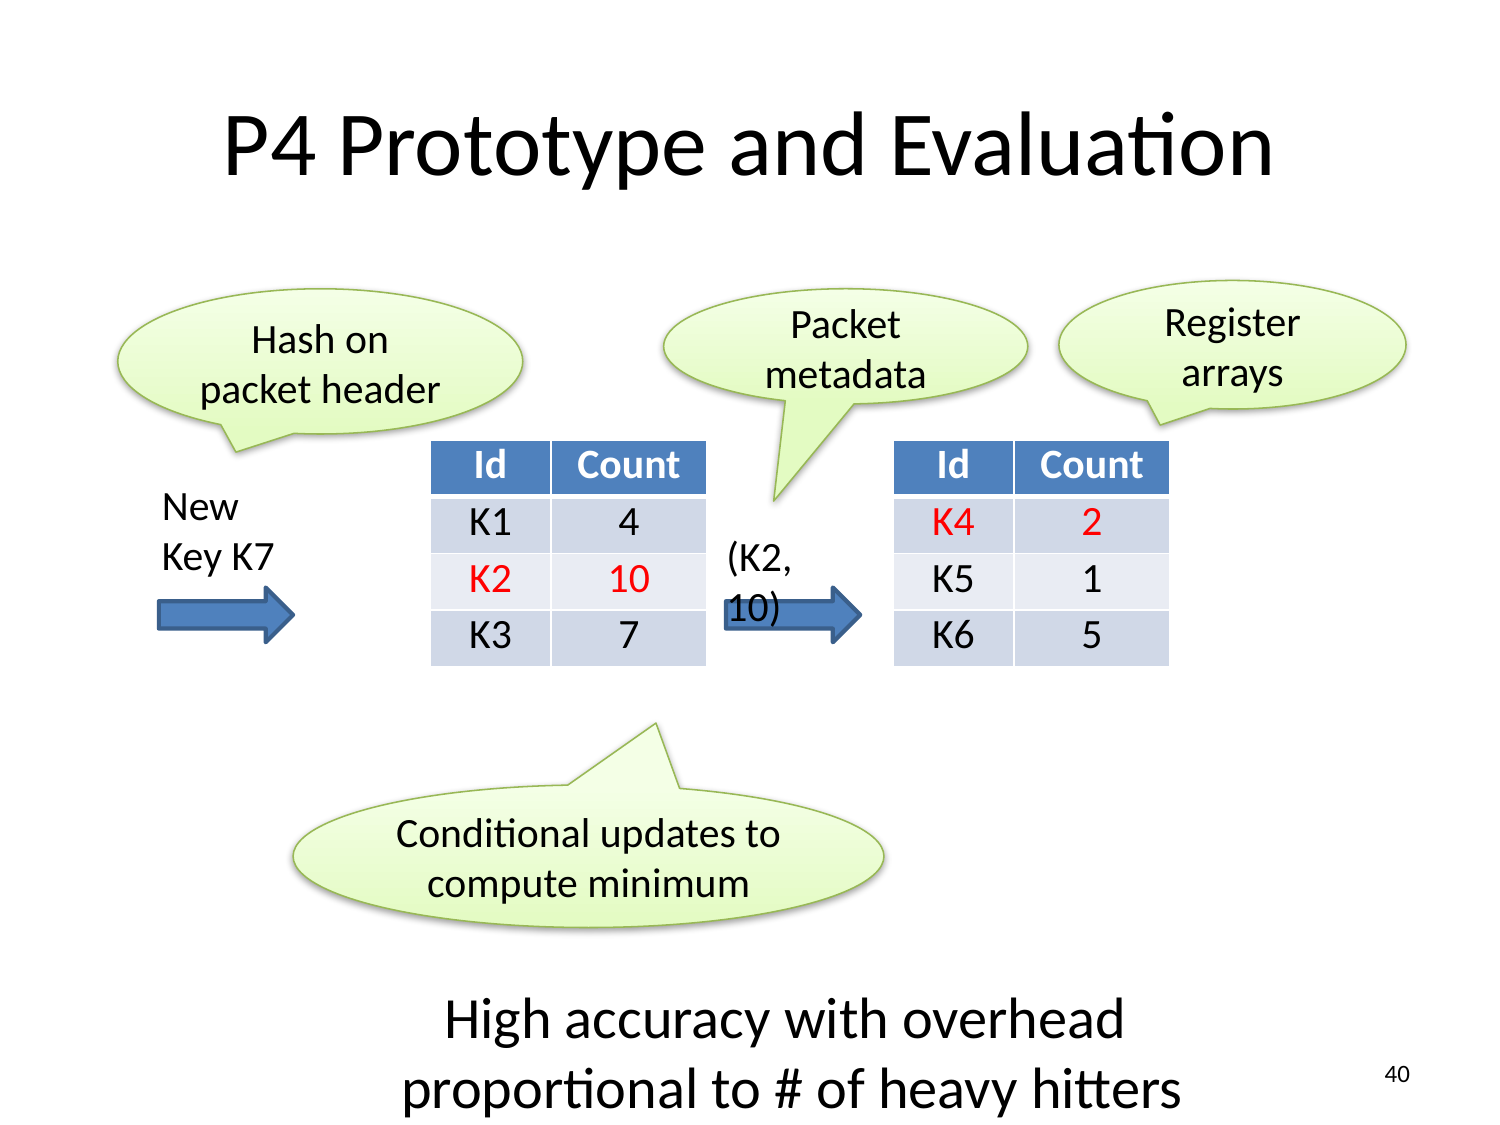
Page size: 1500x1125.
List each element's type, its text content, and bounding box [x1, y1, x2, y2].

text_box Register arrays [1058, 279, 1407, 426]
table_cell 1 [1015, 554, 1169, 609]
text_box New Key K7 [147, 471, 299, 587]
table_header Count [552, 441, 706, 494]
text_box High accuracy with overhead proportional to # of heavy hitters [386, 972, 1198, 1125]
table_header Id [431, 441, 550, 494]
text_box Conditional updates to compute minimum [292, 722, 885, 929]
table_cell 2 [1015, 499, 1169, 553]
table_cell 7 [552, 611, 706, 666]
slide_number 39 [1198, 1042, 1425, 1103]
text_box (K2, 10) [711, 522, 873, 637]
text_box [830, 637, 842, 645]
table_cell K3 [431, 611, 550, 666]
text_box Hash on packet header [116, 288, 524, 453]
table_cell K4 [894, 499, 1013, 553]
table_cell K2 [431, 554, 550, 609]
table_cell K6 [894, 611, 1013, 666]
table_cell 4 [552, 499, 706, 553]
table_cell K5 [894, 554, 1013, 609]
table_header Id [894, 441, 1013, 494]
table_cell 10 [552, 554, 706, 609]
table_header Count [1015, 441, 1169, 494]
text_box [156, 585, 296, 645]
text_box Packet metadata [662, 287, 1029, 502]
title P4 Prototype and Evaluation [75, 45, 1425, 233]
table_cell K1 [431, 499, 550, 553]
table_cell 5 [1015, 611, 1169, 666]
